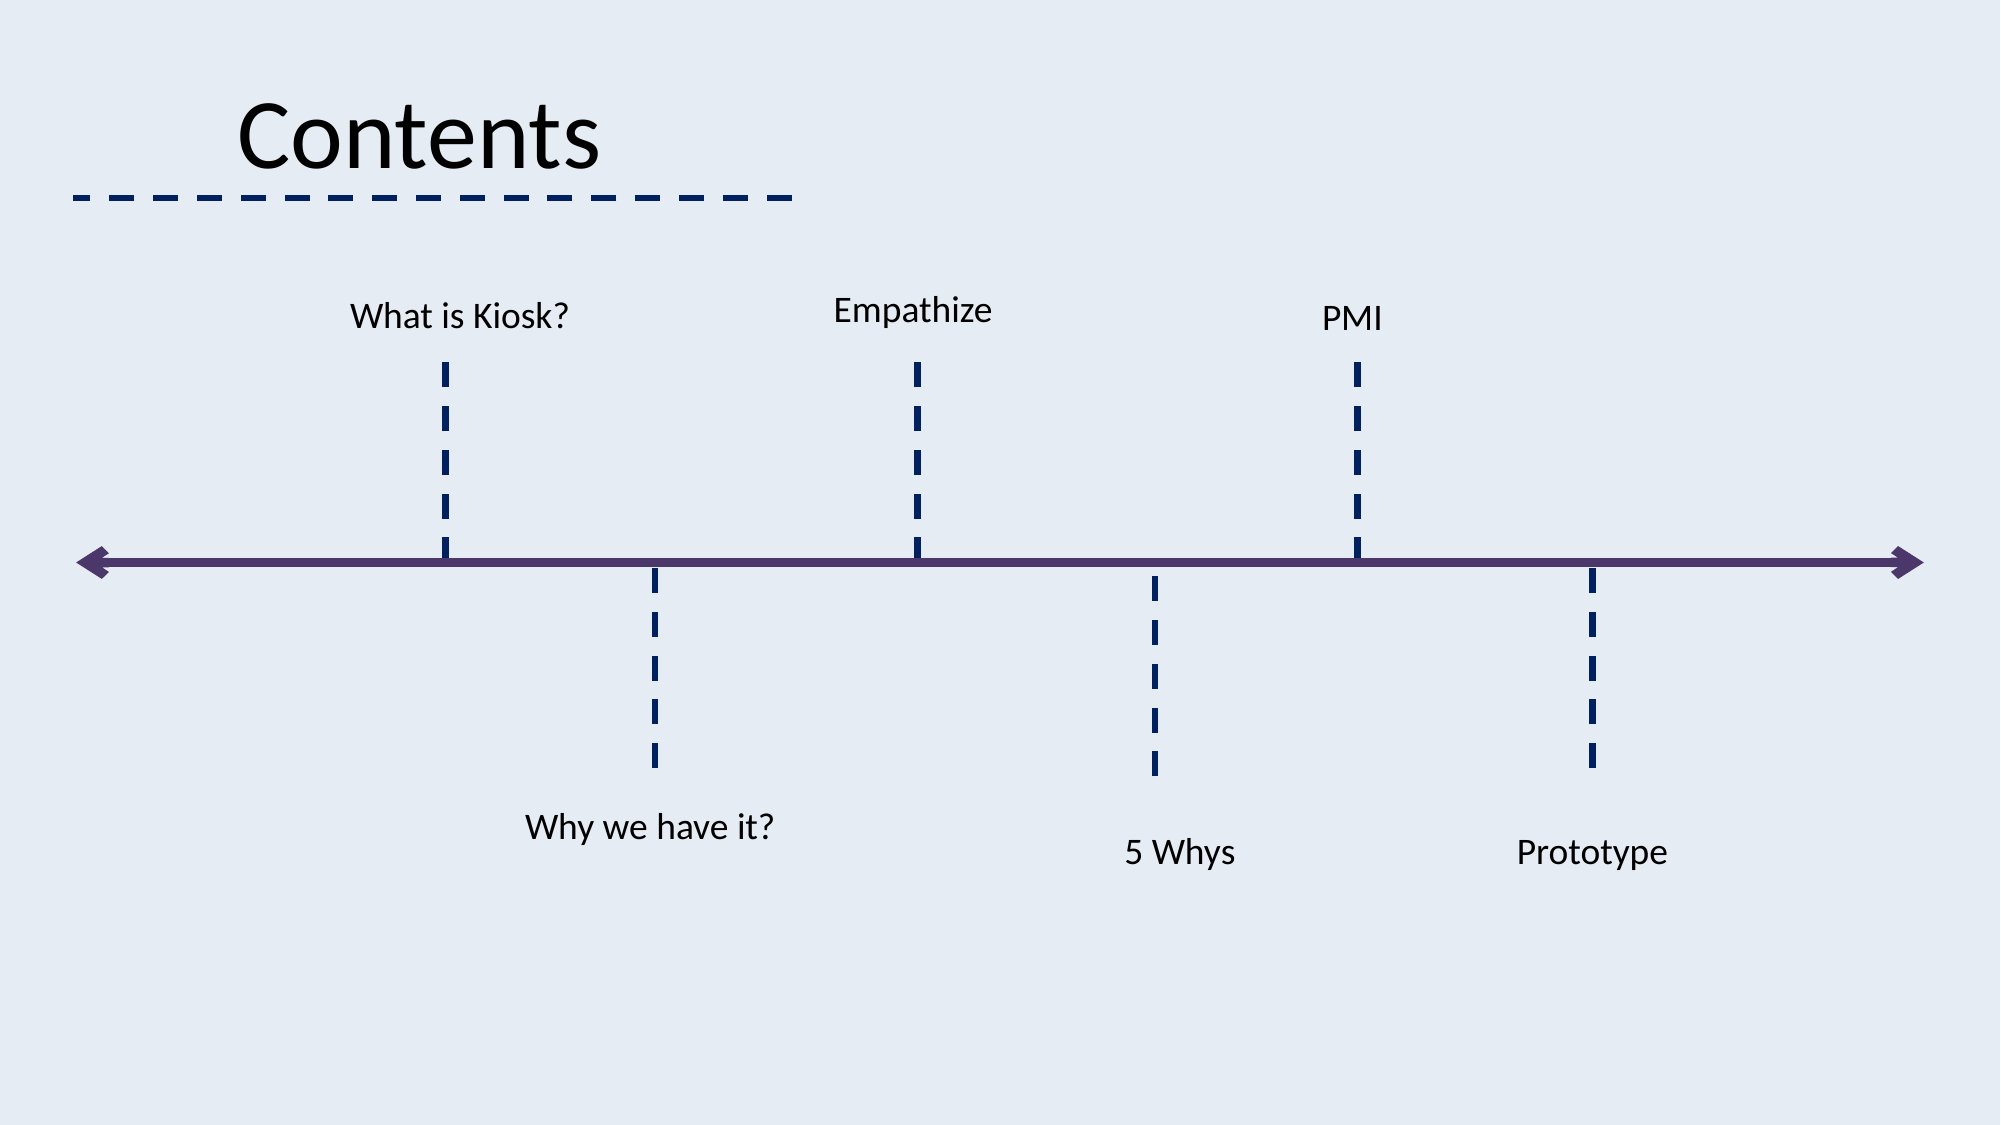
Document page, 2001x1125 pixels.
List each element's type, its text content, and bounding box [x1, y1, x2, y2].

text_box Why we have it? [477, 794, 833, 855]
text_box PMI [1174, 286, 1530, 346]
text_box Prototype [1415, 819, 1770, 880]
text_box What is Kiosk? [282, 284, 638, 344]
text_box Contents [73, 61, 766, 197]
text_box 5 Whys [1002, 819, 1358, 880]
text_box Empathize [740, 277, 1095, 338]
